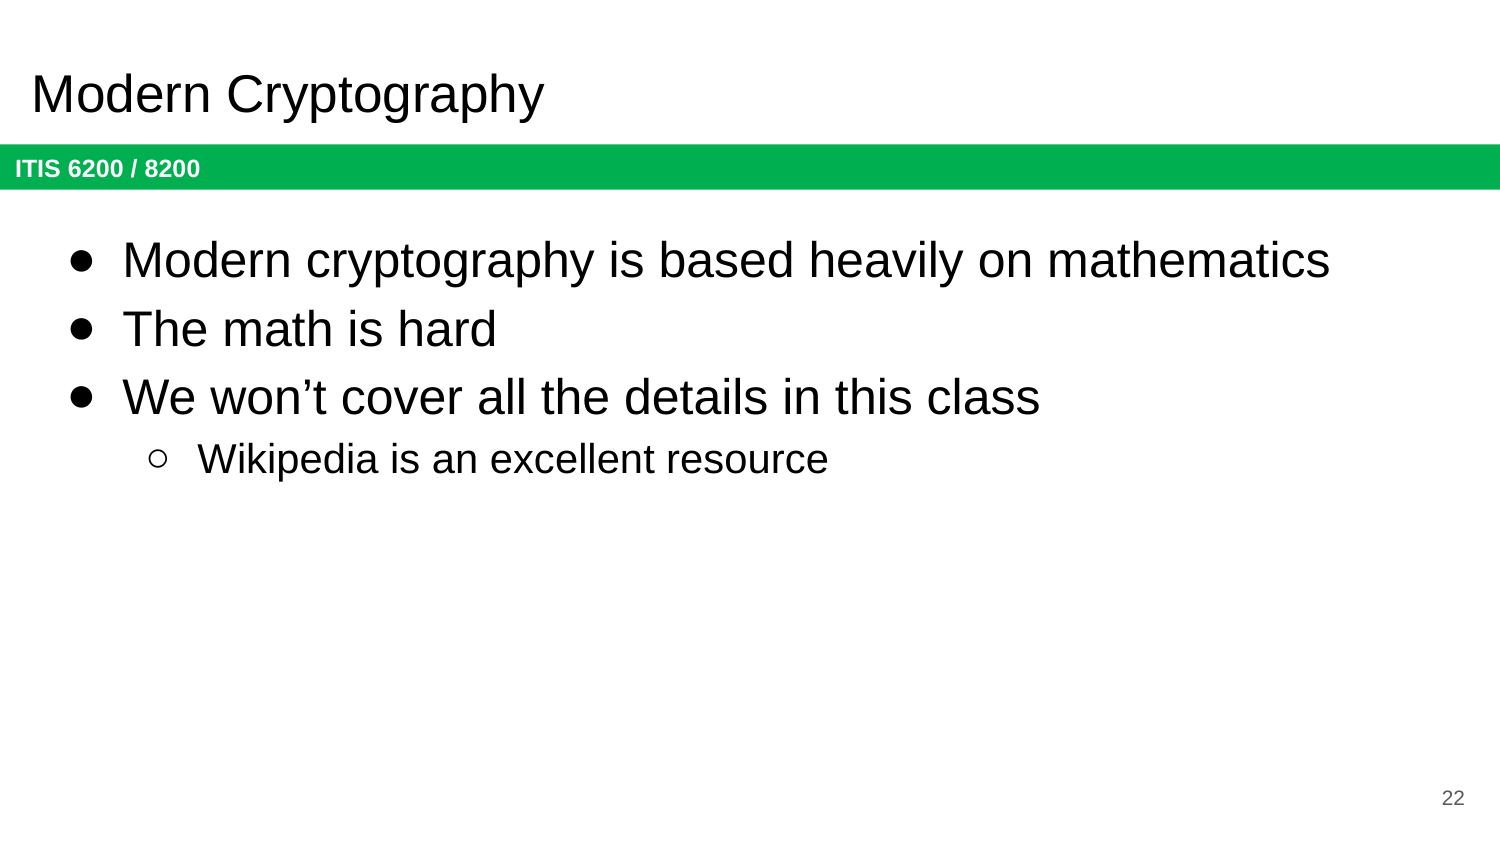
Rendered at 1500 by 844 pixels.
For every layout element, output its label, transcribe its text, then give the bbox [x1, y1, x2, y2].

list Modern cryptography is based heavily on mathematics The math is hard We won’t cover all the details in this class Wikipedia is an excellent resource [32, 204, 1431, 800]
slide_number 22 [1389, 764, 1480, 830]
title Modern Cryptography [16, 44, 1415, 139]
